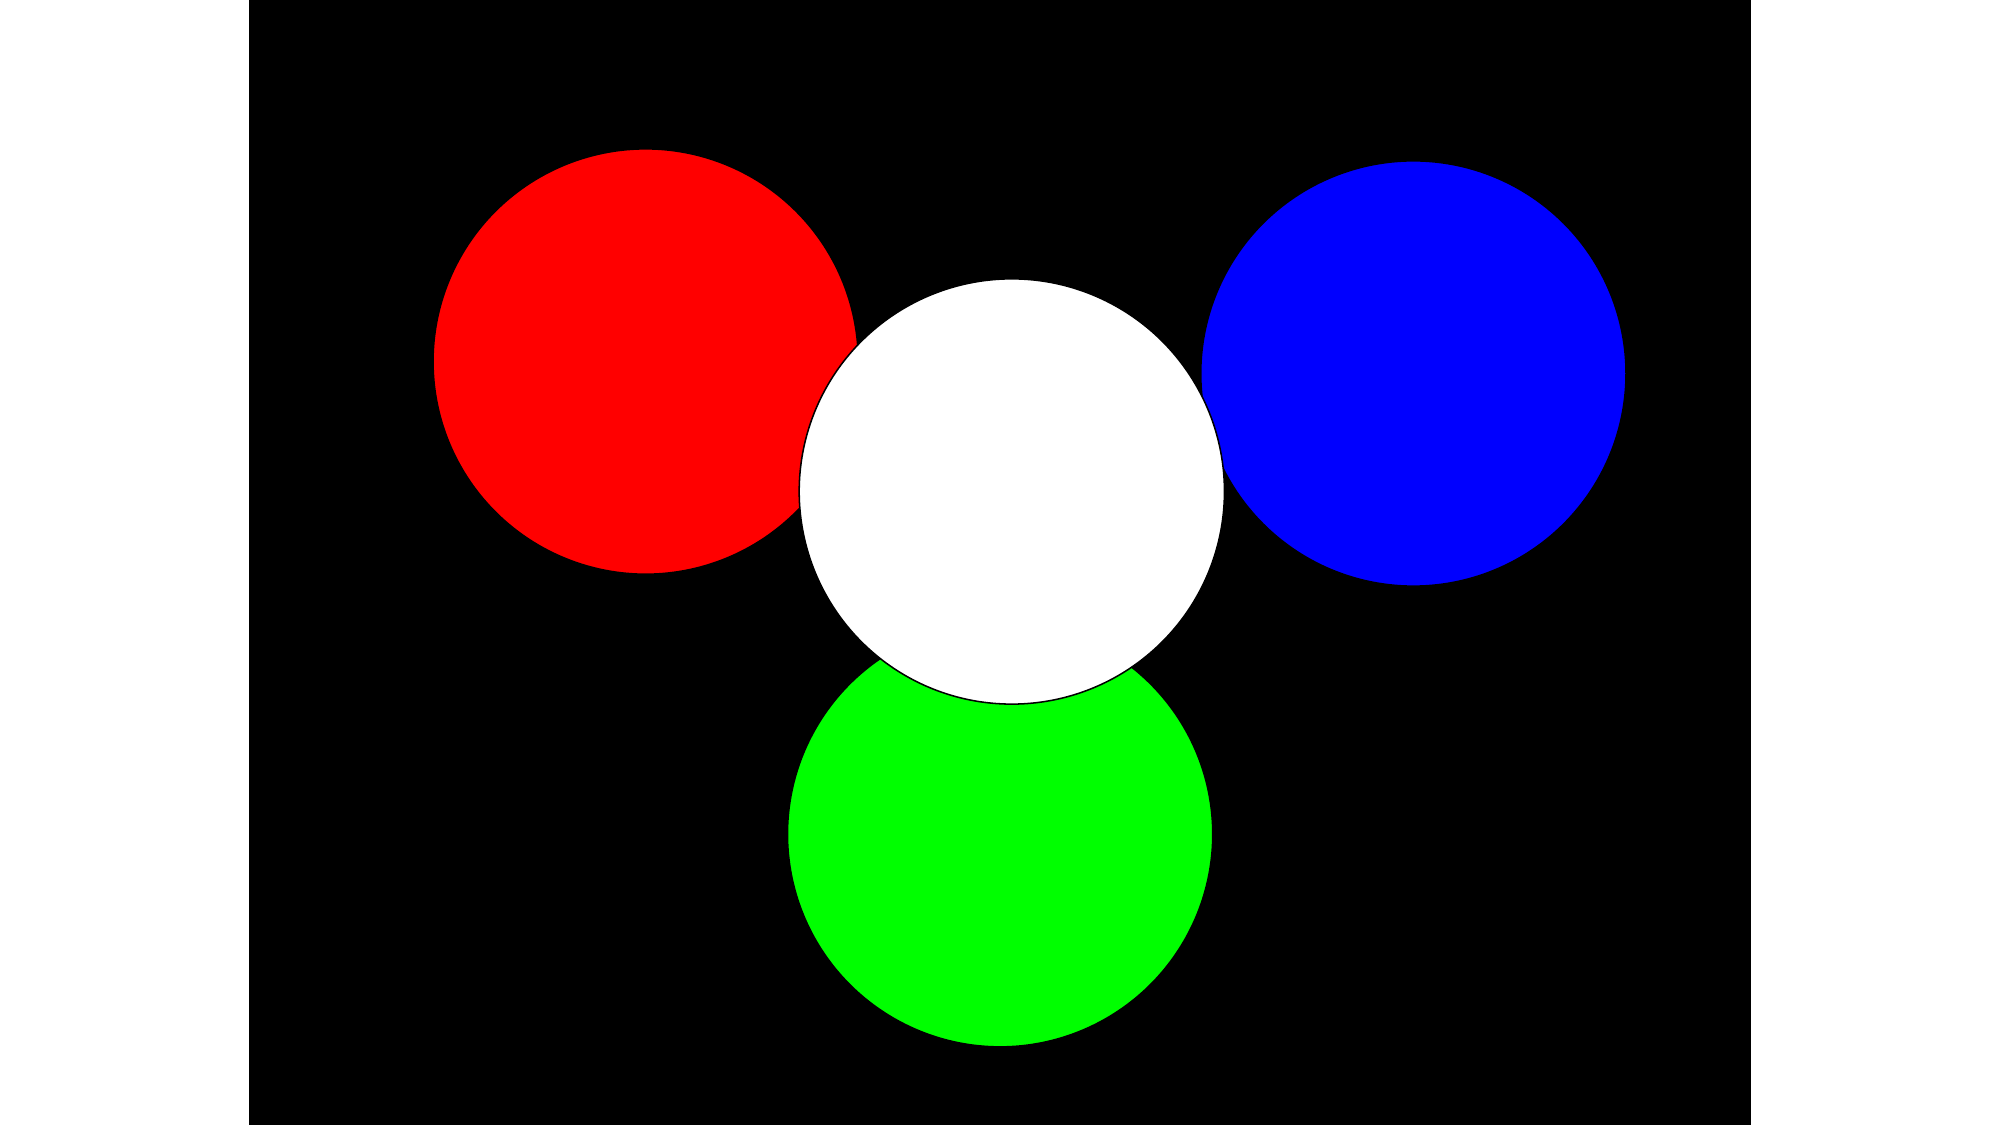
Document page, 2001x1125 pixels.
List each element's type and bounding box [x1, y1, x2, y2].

text_box [1200, 160, 1627, 587]
text_box [249, 0, 1750, 1125]
text_box [787, 659, 1213, 1047]
text_box [433, 148, 858, 575]
text_box [799, 278, 1225, 705]
